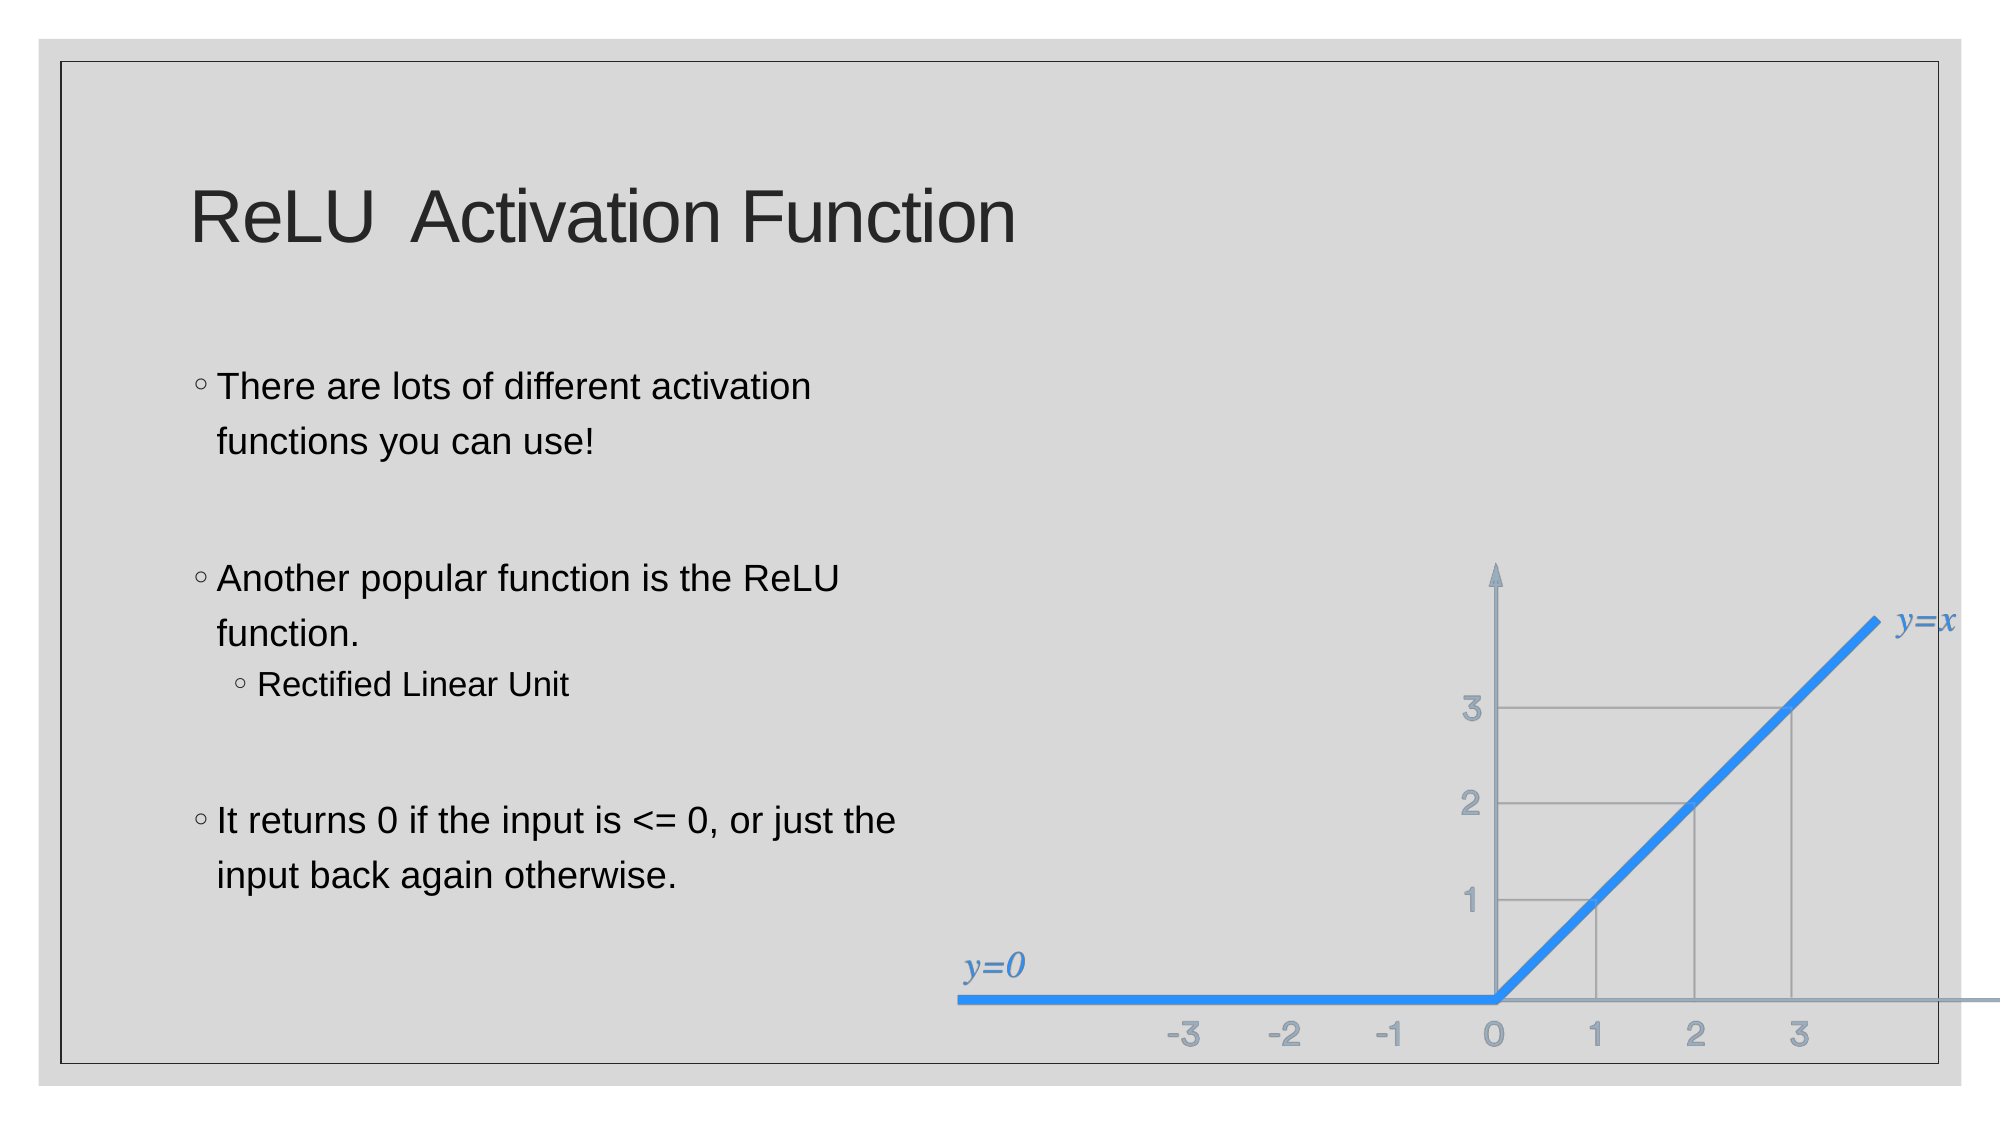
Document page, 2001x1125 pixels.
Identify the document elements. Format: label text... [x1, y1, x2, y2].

picture [957, 562, 2000, 1048]
list There are lots of different activation functions you can use! Another popular function is the ReLU function. Rectified Linear Unit It returns 0 if the input is <= 0, or just the input back again otherwise. [174, 345, 958, 977]
title ReLU Activation Function [174, 105, 1825, 331]
